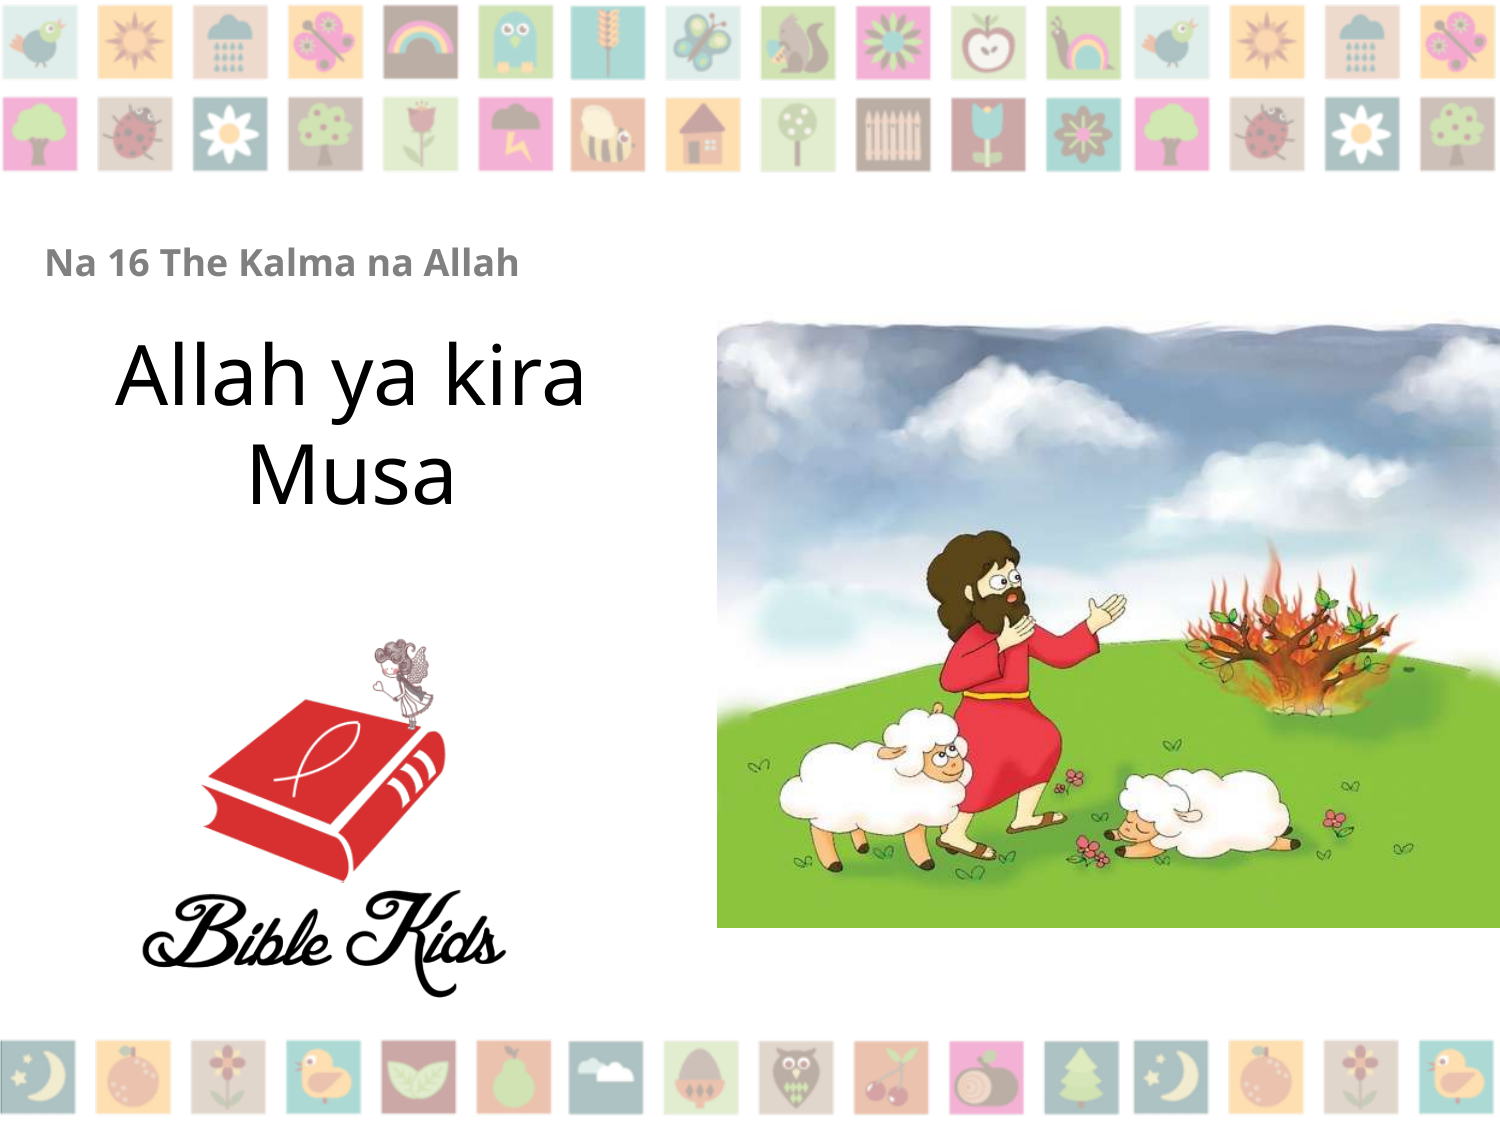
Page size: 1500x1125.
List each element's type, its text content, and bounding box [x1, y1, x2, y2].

picture [717, 292, 1500, 928]
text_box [0, 1028, 1500, 1118]
text_box Na 16 The Kalma na Allah [29, 231, 543, 292]
picture [117, 600, 544, 1027]
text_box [0, 3, 1500, 181]
text_box Allah ya kira Musa [29, 314, 675, 530]
